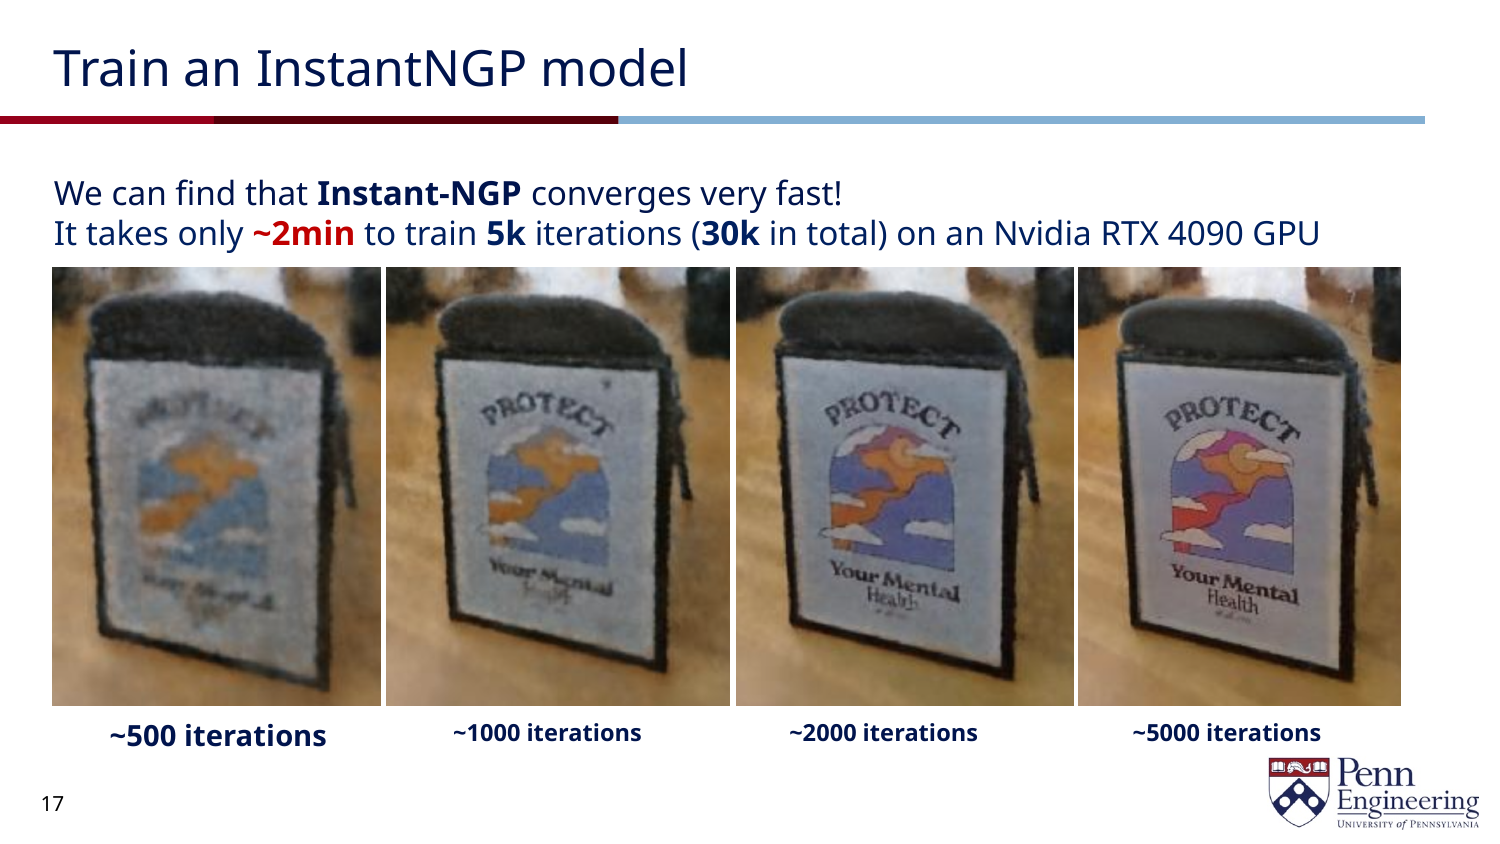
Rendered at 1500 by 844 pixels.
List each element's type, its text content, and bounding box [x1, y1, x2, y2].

text_box ~2000 iterations [774, 715, 1036, 773]
title Train an InstantNGP model [38, 10, 1389, 124]
slide_number ‹#› [25, 782, 95, 828]
picture [735, 267, 1074, 706]
list We can find that Instant-NGP converges very fast! It takes only ~2min to train 5k iterations (30k in total) on an Nvidia RTX 4090 GPU [38, 164, 1407, 300]
text_box ~5000 iterations [1117, 715, 1379, 773]
picture [1078, 267, 1402, 706]
text_box ~500 iterations [94, 715, 356, 773]
picture [52, 267, 381, 706]
text_box ~1000 iterations [438, 715, 700, 773]
picture [1267, 756, 1479, 830]
picture [385, 267, 731, 706]
